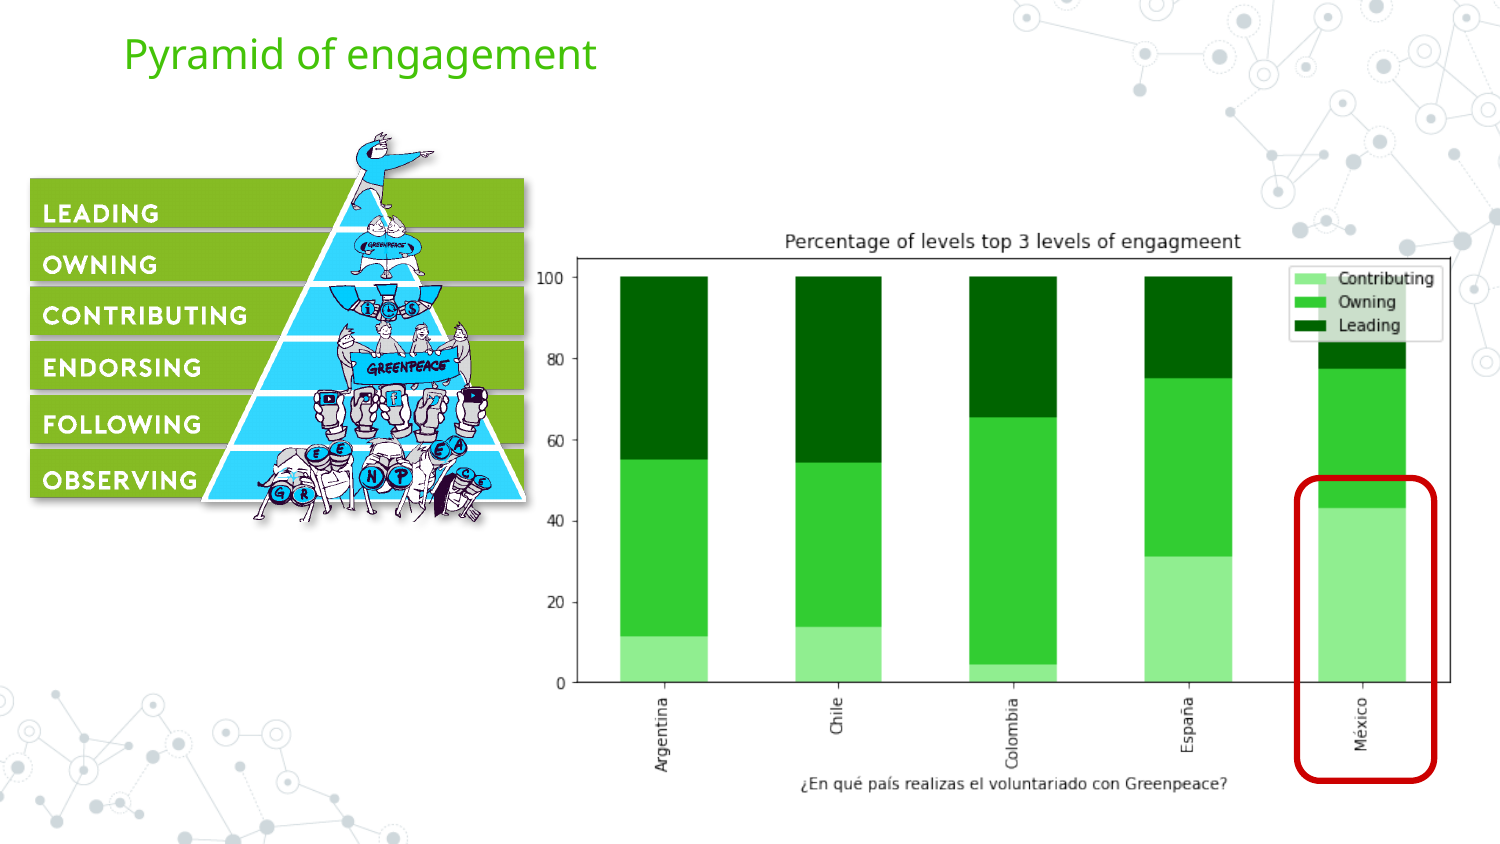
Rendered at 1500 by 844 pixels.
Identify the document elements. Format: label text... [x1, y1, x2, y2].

picture [0, 0, 1500, 844]
title Pyramid of engagement [108, 0, 1351, 94]
